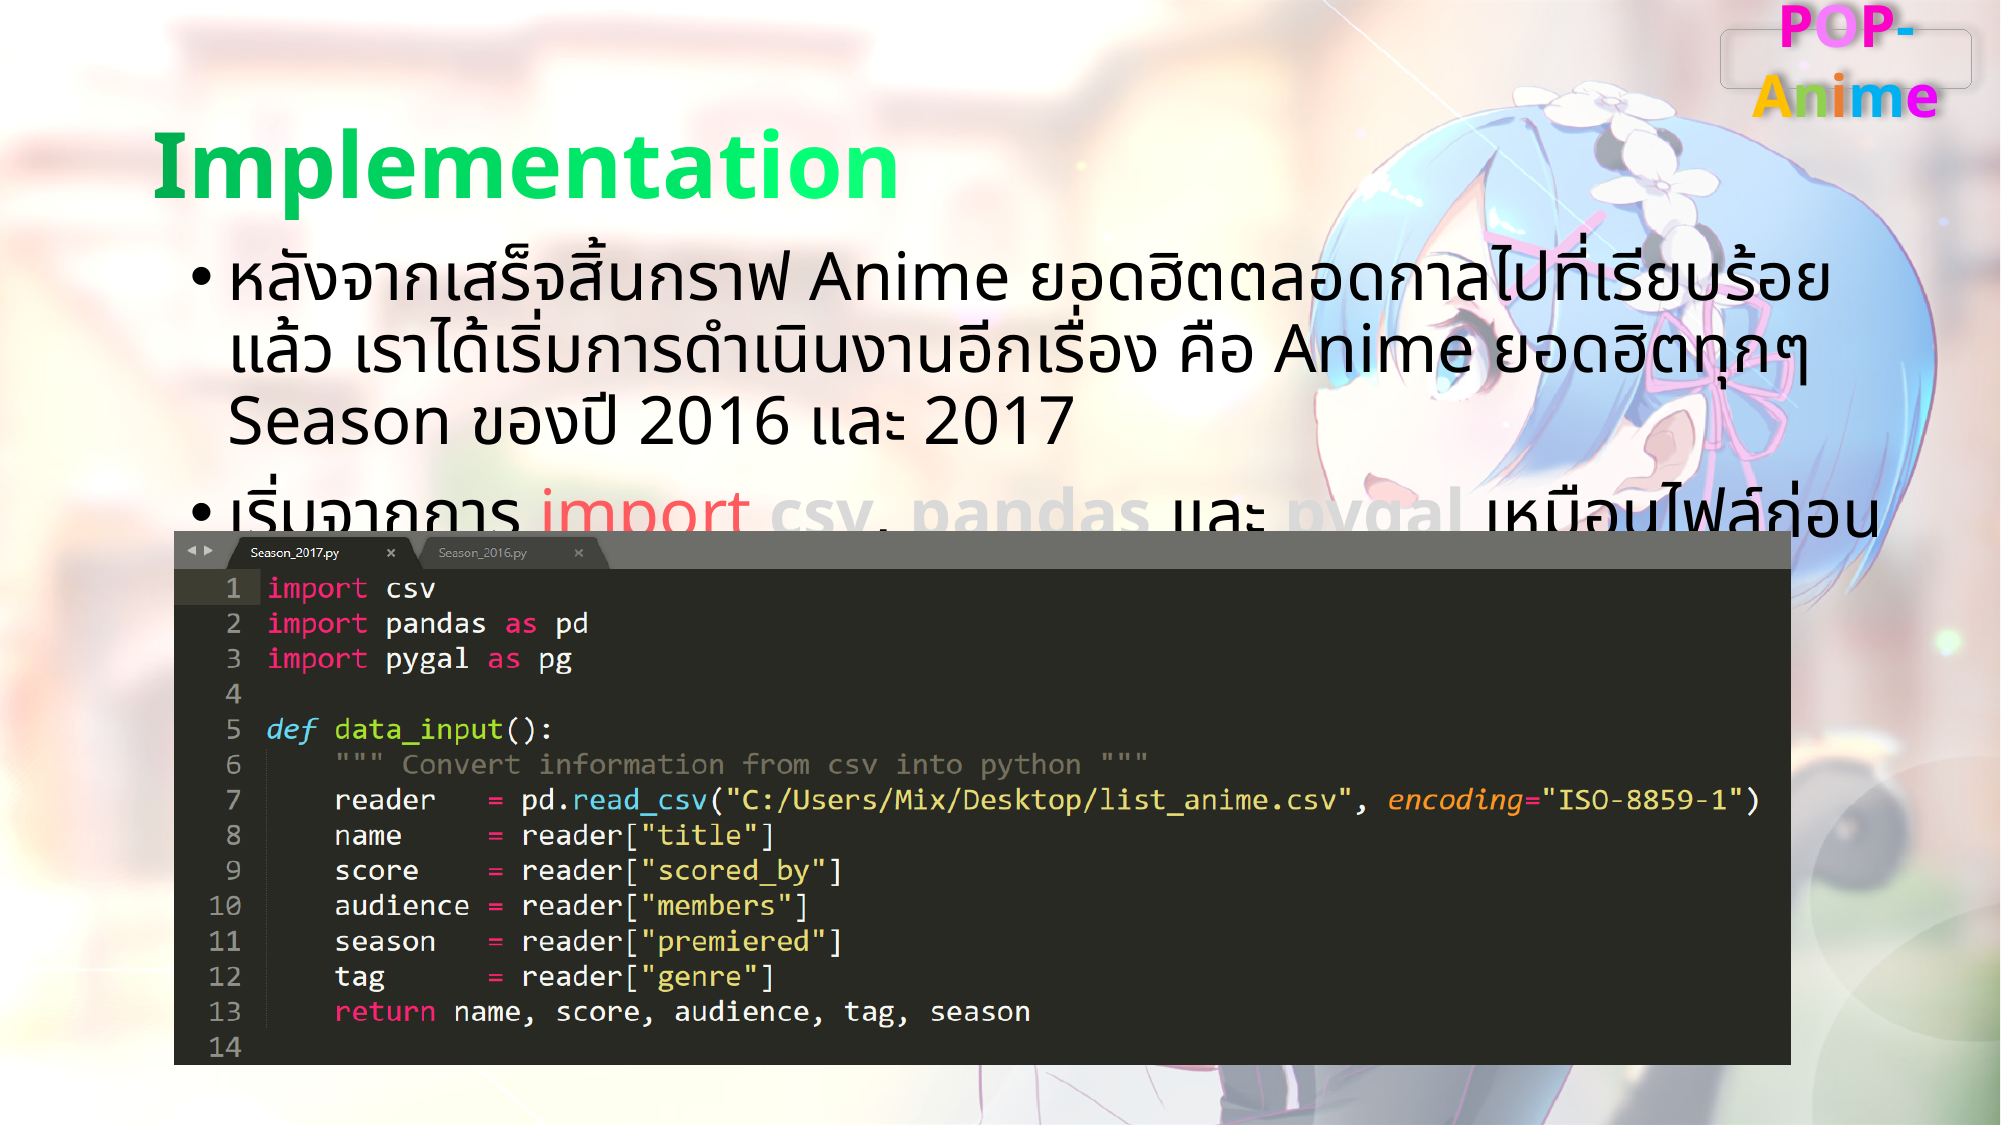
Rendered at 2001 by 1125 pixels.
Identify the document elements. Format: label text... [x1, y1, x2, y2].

title Implementation [137, 59, 1863, 278]
list หลังจากเสร็จสิ้นกราฟ Anime ยอดฮิตตลอดกาลไปที่เรียบร้อยแล้ว เราได้เริ่มการดำเนินงานอีกเรื่อง คือ Anime ยอดฮิตทุกๆ Season ของปี 2016 และ 2017 เริ่มจากการ import csv, pandas และ pygal เหมือนไฟล์ก่อนหน้านี้ [174, 235, 1943, 950]
text_box POP-Anime [1720, 29, 1972, 89]
picture [0, 0, 2001, 1125]
